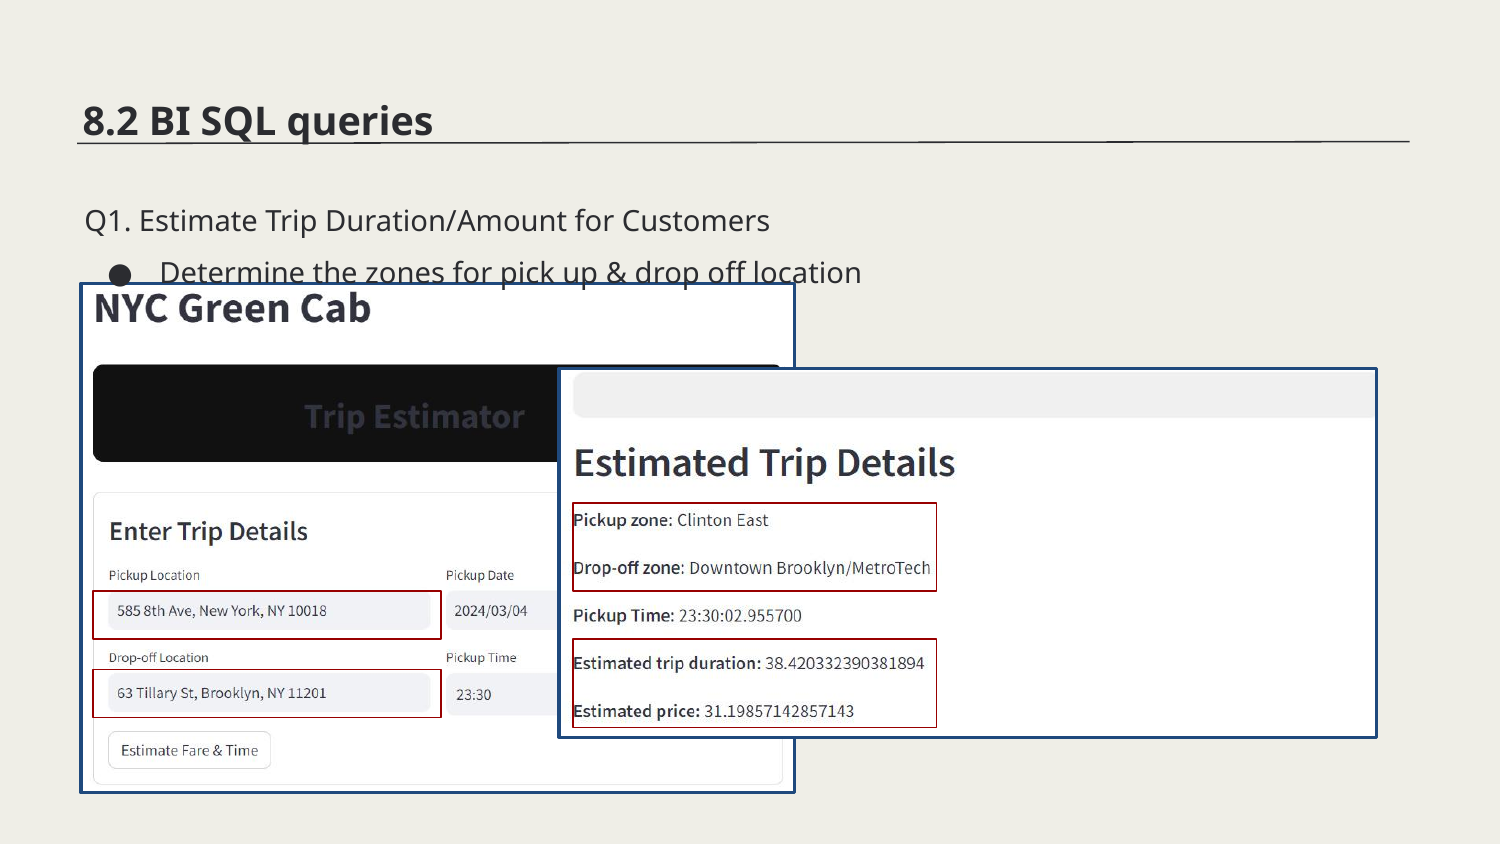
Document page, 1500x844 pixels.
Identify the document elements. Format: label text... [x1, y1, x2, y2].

text_box Q1. Estimate Trip Duration/Amount for Customers Determine the zones for pick up & drop off location [84, 184, 1417, 290]
picture [82, 284, 1375, 792]
text_box 8.2 BI SQL queries [82, 77, 1414, 144]
